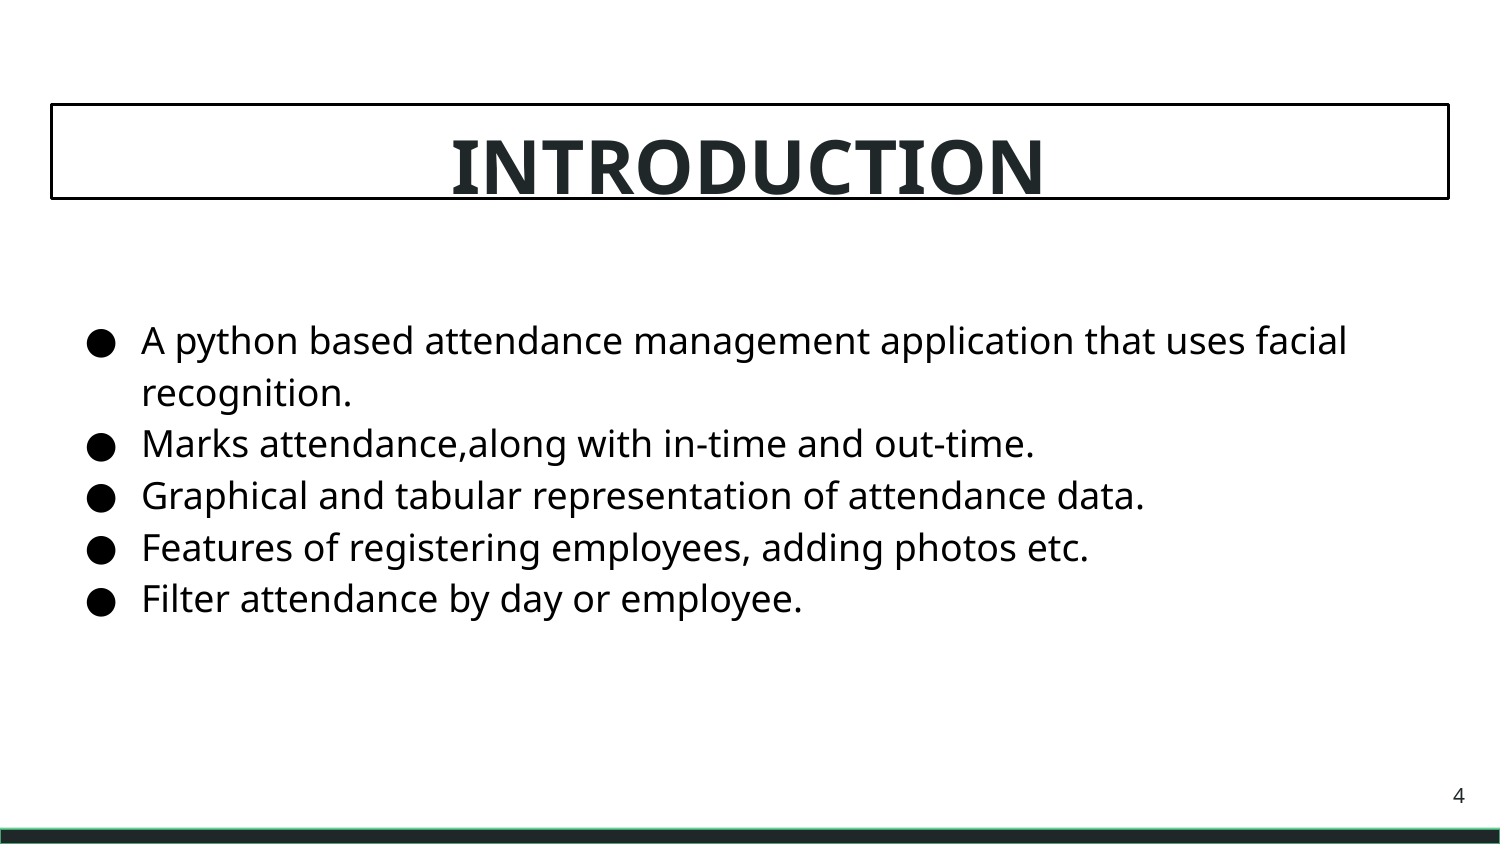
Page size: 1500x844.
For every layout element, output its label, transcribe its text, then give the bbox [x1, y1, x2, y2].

list A python based attendance management application that uses facial recognition. Marks attendance,along with in-time and out-time. Graphical and tabular representation of attendance data. Features of registering employees, adding photos etc. Filter attendance by day or employee. [51, 216, 1449, 747]
text_box [0, 829, 1500, 844]
title INTRODUCTION [51, 104, 1449, 199]
slide_number 4 [1389, 764, 1480, 829]
